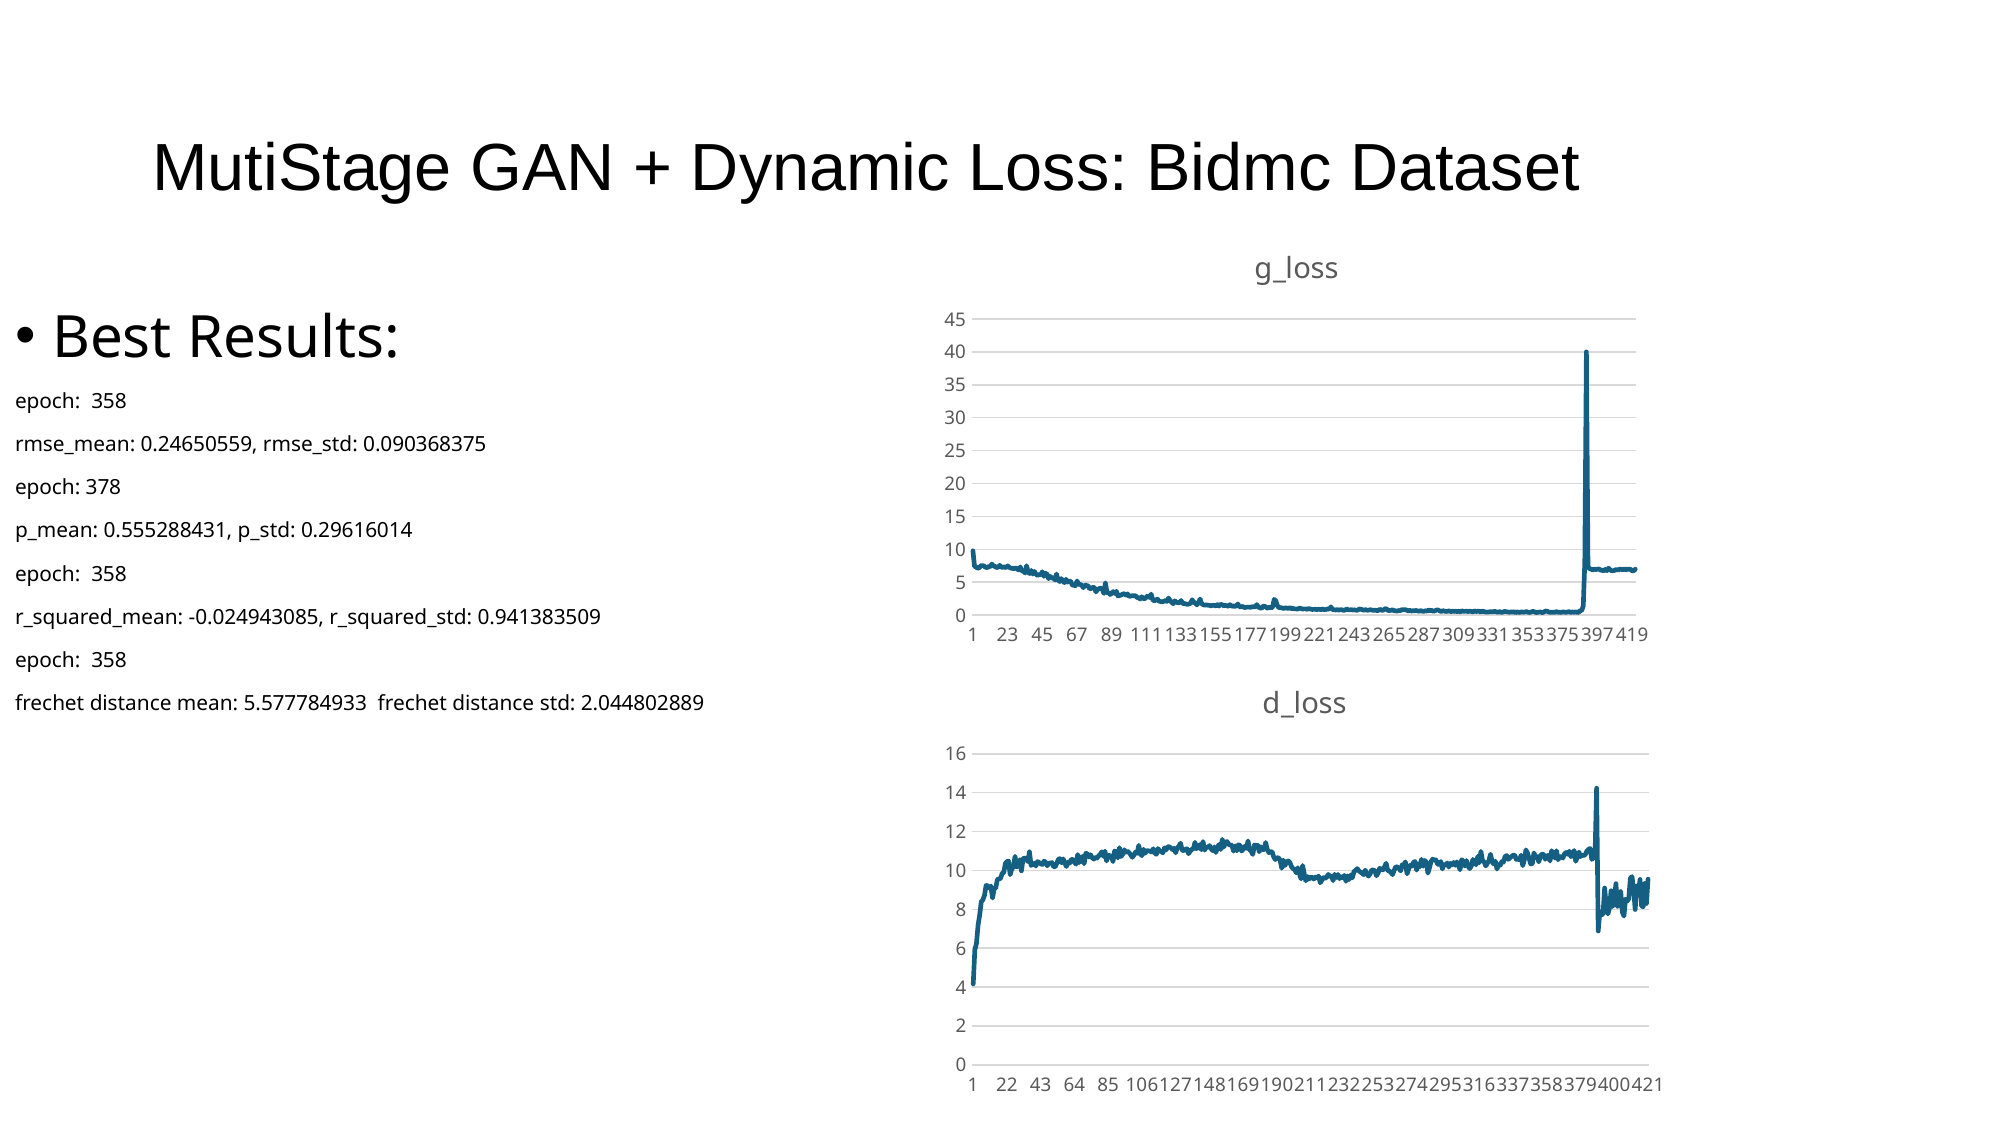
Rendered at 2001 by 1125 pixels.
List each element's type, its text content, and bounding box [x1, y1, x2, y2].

title MutiStage GAN + Dynamic Loss: Bidmc Dataset [137, 59, 1863, 278]
chart [929, 221, 1681, 1107]
list Best Results: epoch: 358 rmse_mean: 0.24650559, rmse_std: 0.090368375 epoch: 378 p_mean: 0.555288431, p_std: 0.29616014 epoch: 358 r_squared_mean: -0.024943085, r_squared_std: 0.941383509 epoch: 358 frechet distance mean: 5.577784933 frechet distance std: 2.044802889 [0, 299, 850, 1014]
